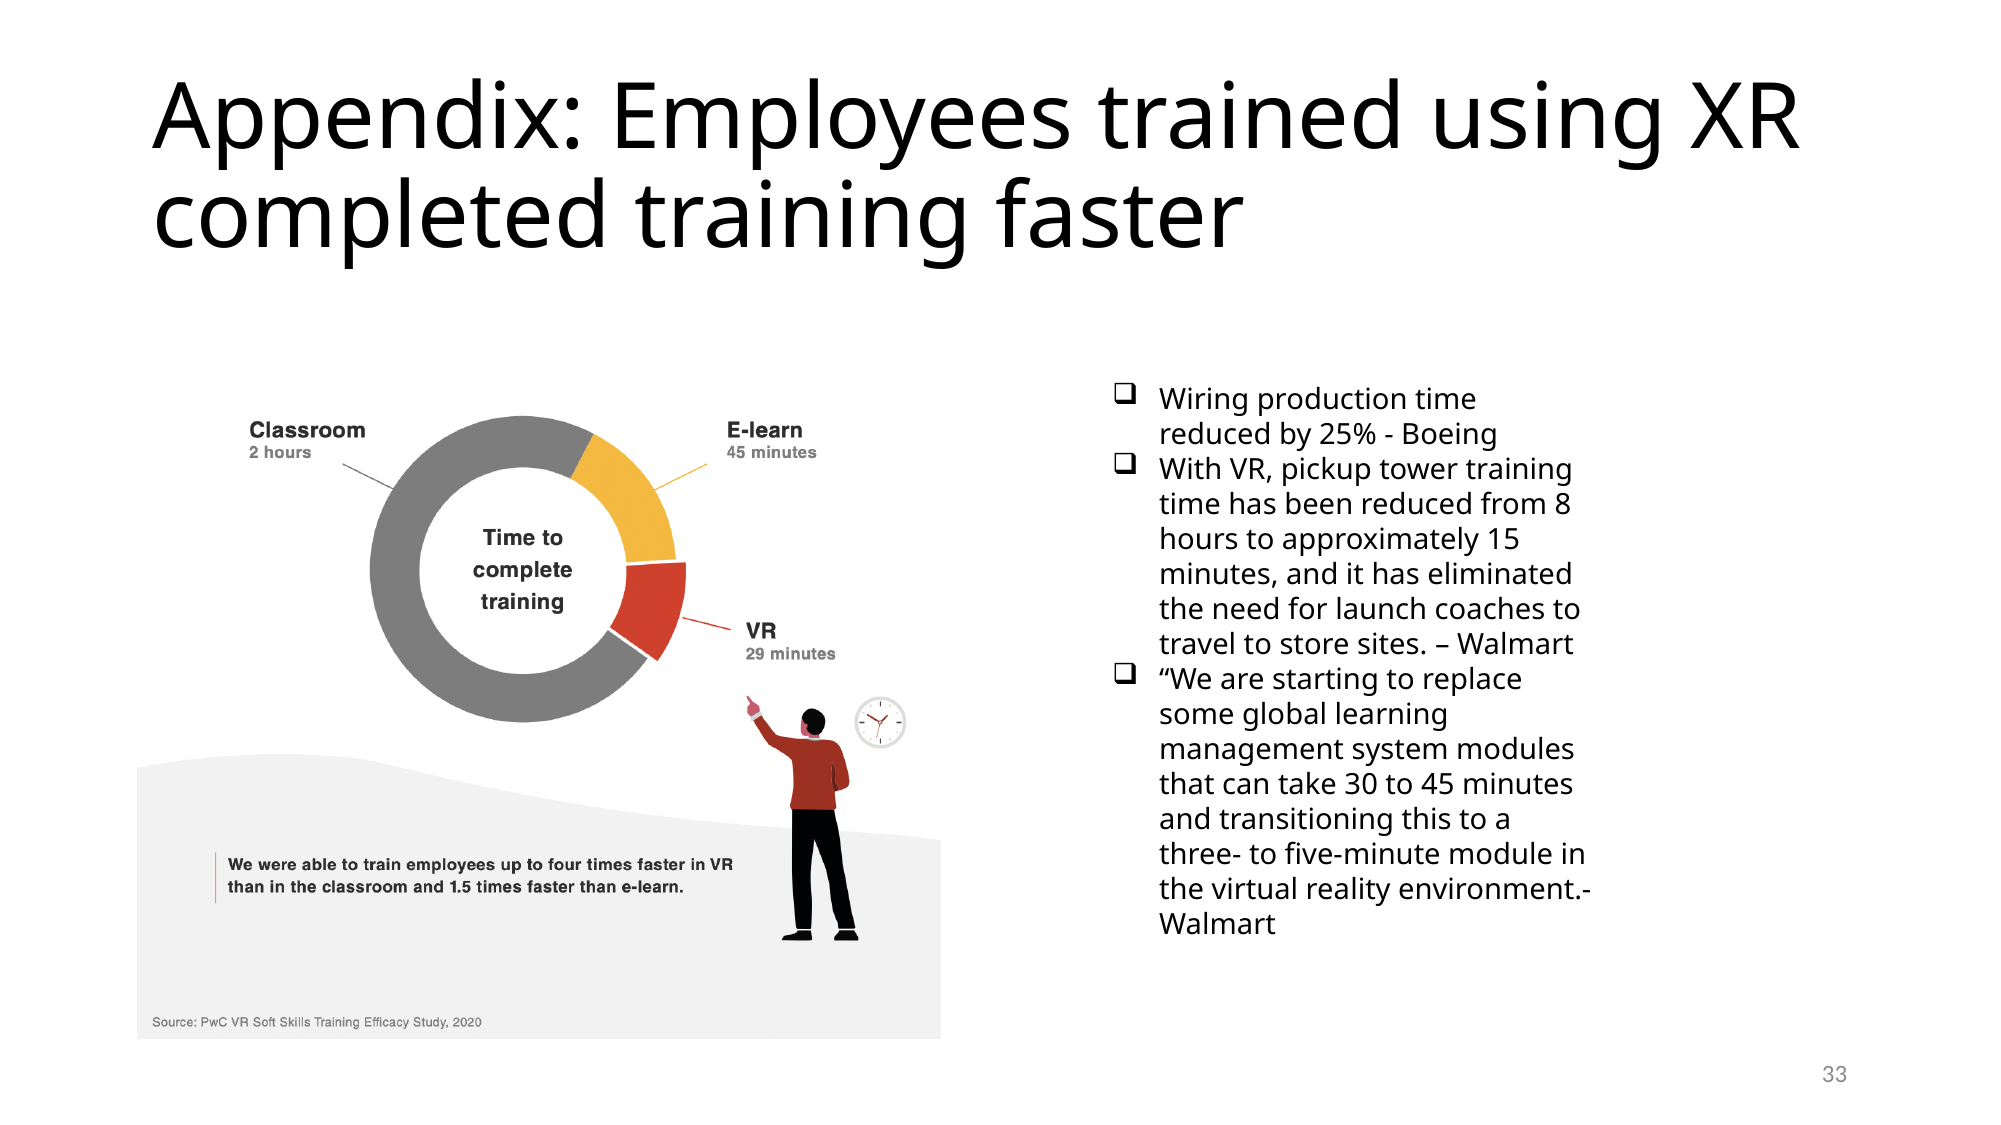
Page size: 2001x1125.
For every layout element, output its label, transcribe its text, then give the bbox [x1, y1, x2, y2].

text_box Wiring production time reduced by 25% - Boeing With VR, pickup tower training time has been reduced from 8 hours to approximately 15 minutes, and it has eliminated the need for launch coaches to travel to store sites. – Walmart “We are starting to replace some global learning management system modules that can take 30 to 45 minutes and transitioning this to a three- to five-minute module in the virtual reality environment.- Walmart [1097, 373, 1612, 983]
slide_number 33 [1412, 1042, 1863, 1103]
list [137, 363, 941, 1039]
title Appendix: Employees trained using XR completed training faster [137, 59, 1863, 278]
